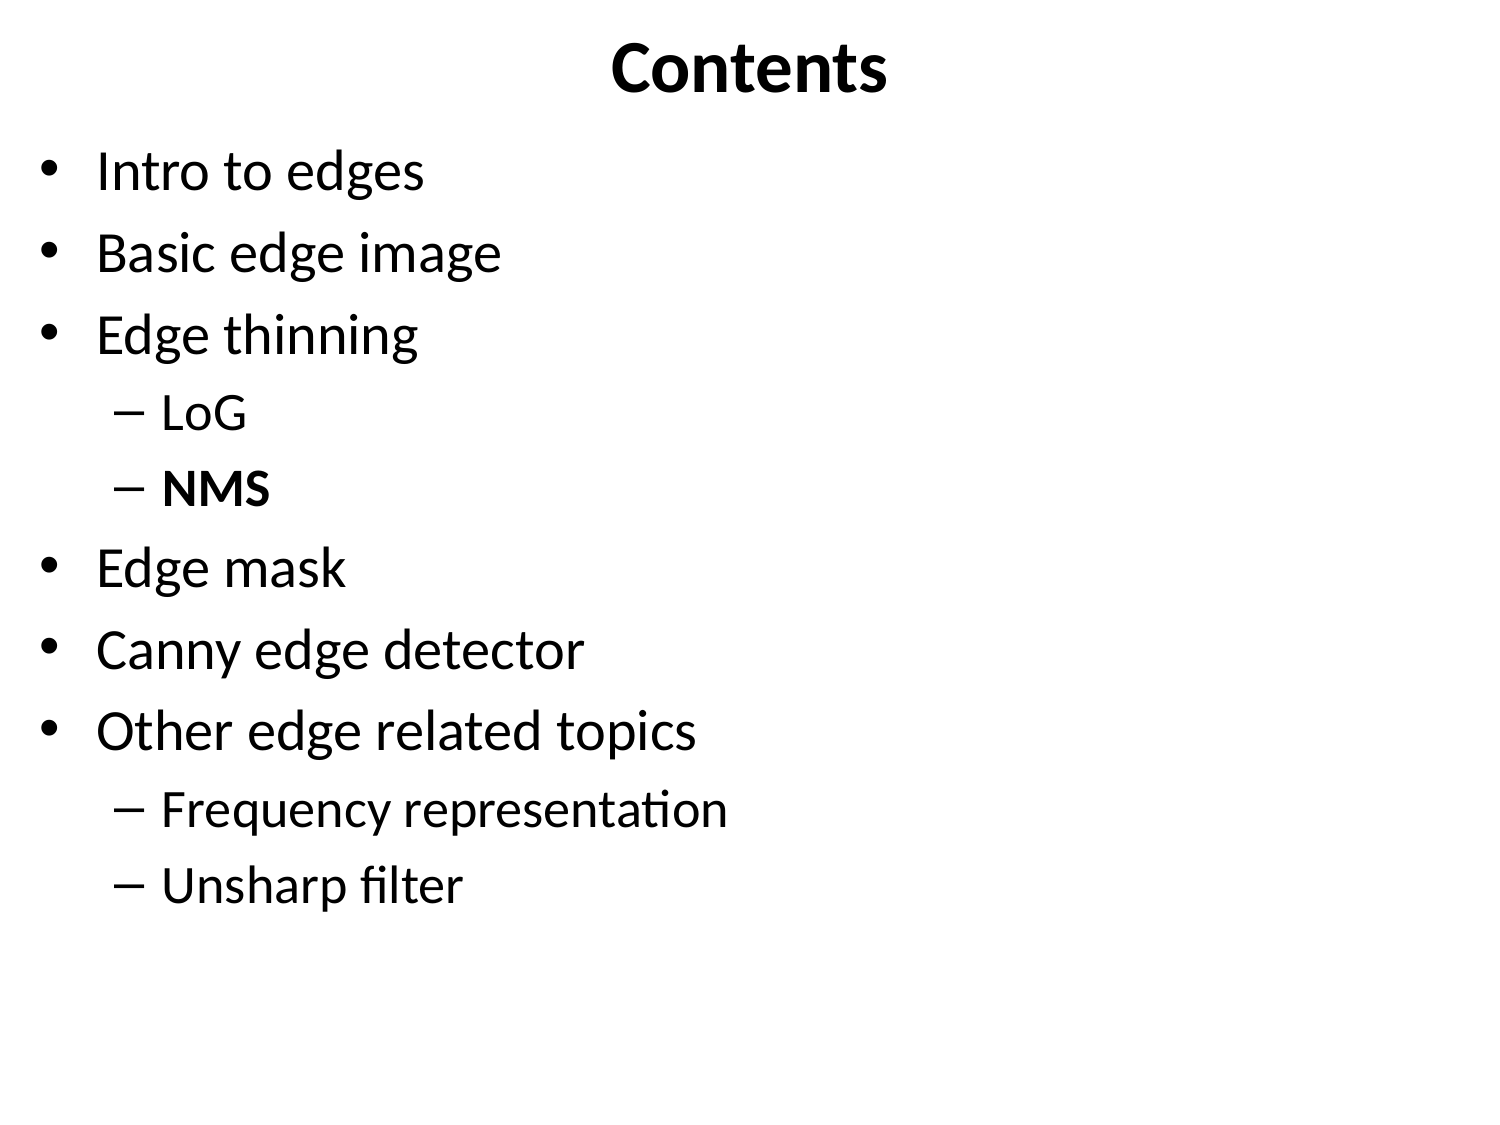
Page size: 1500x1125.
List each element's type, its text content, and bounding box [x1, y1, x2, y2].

title Contents [24, 0, 1475, 125]
list Intro to edges Basic edge image Edge thinning LoG NMS Edge mask Canny edge detector Other edge related topics Frequency representation Unsharp filter [24, 125, 1475, 1063]
